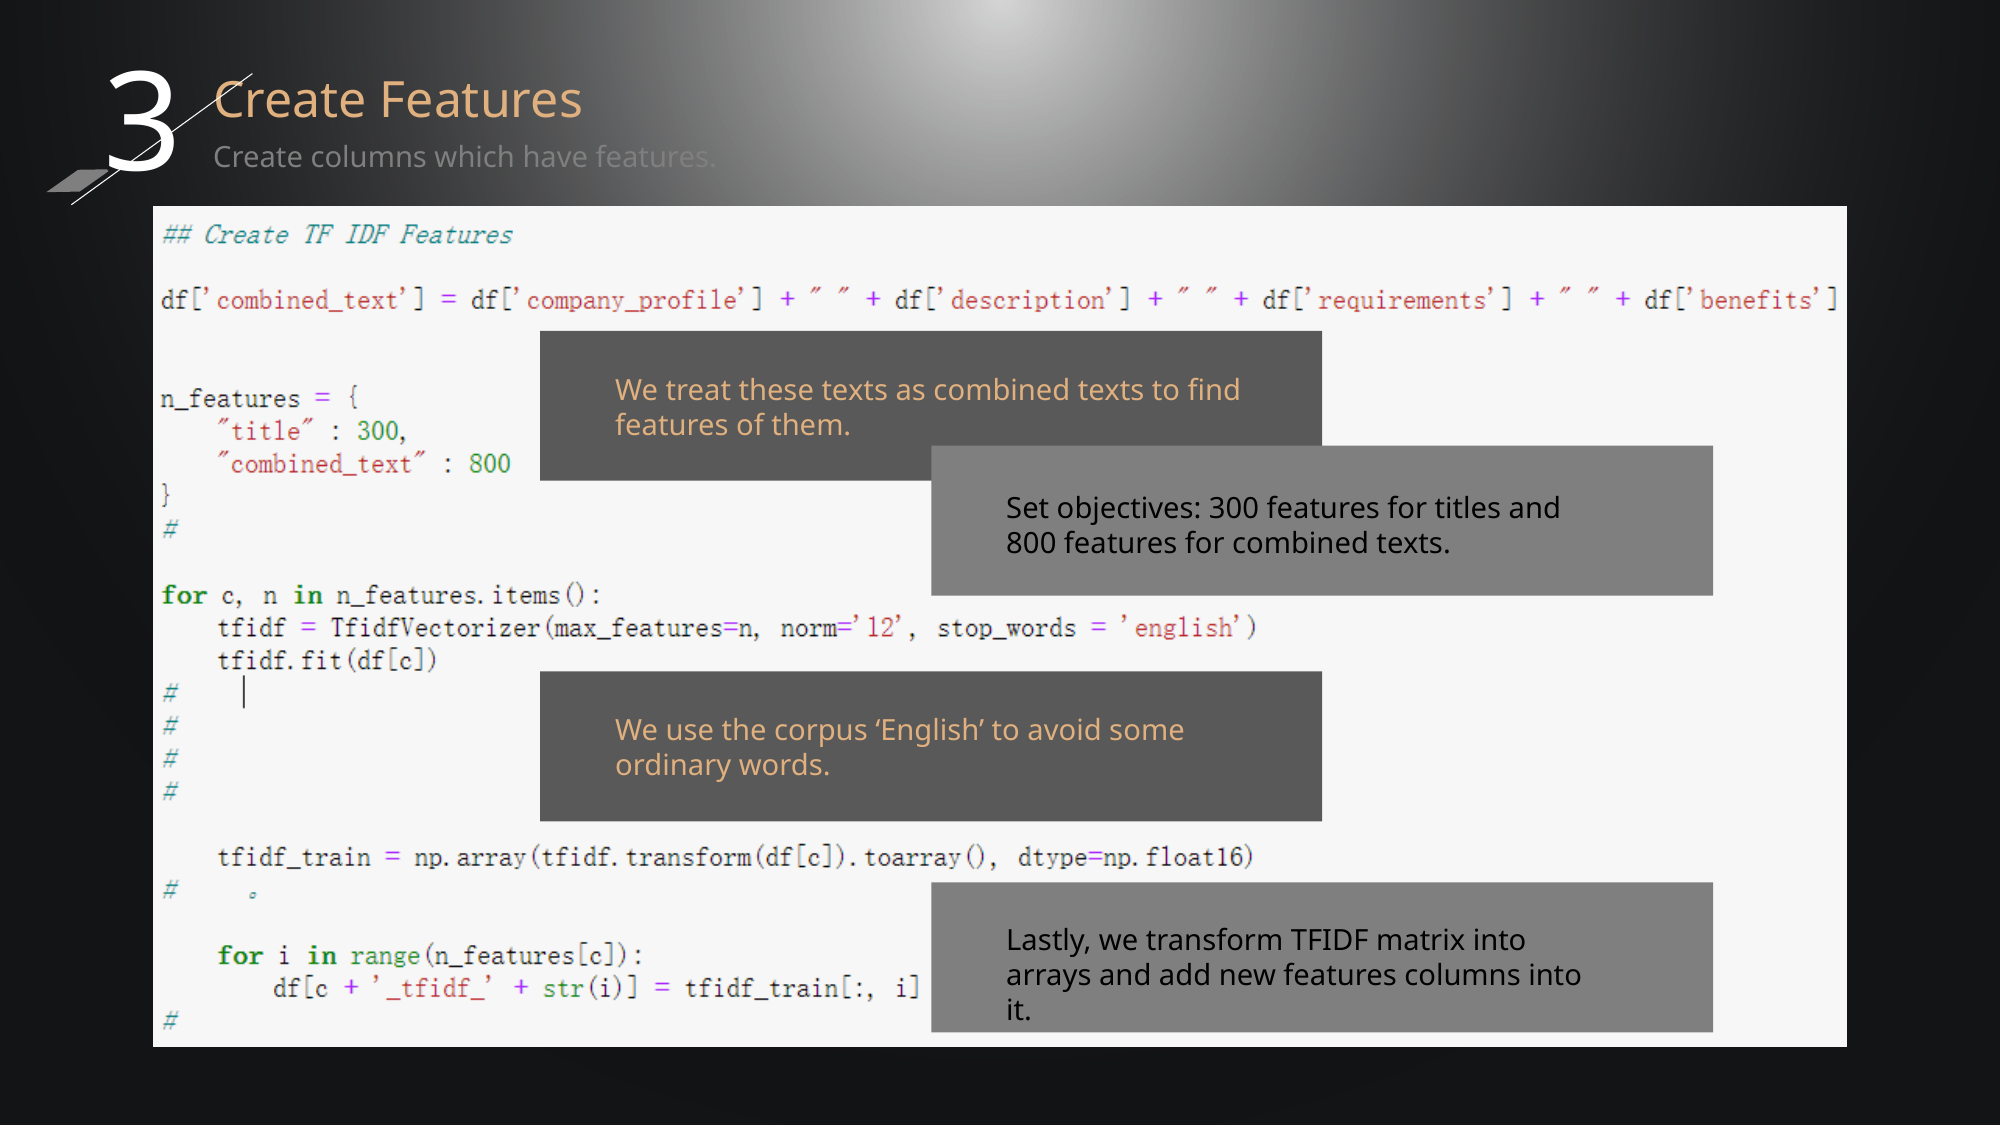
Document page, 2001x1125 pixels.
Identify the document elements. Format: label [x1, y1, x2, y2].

text_box [222, 60, 1455, 182]
picture [153, 206, 1847, 1047]
text_box [88, 25, 222, 239]
